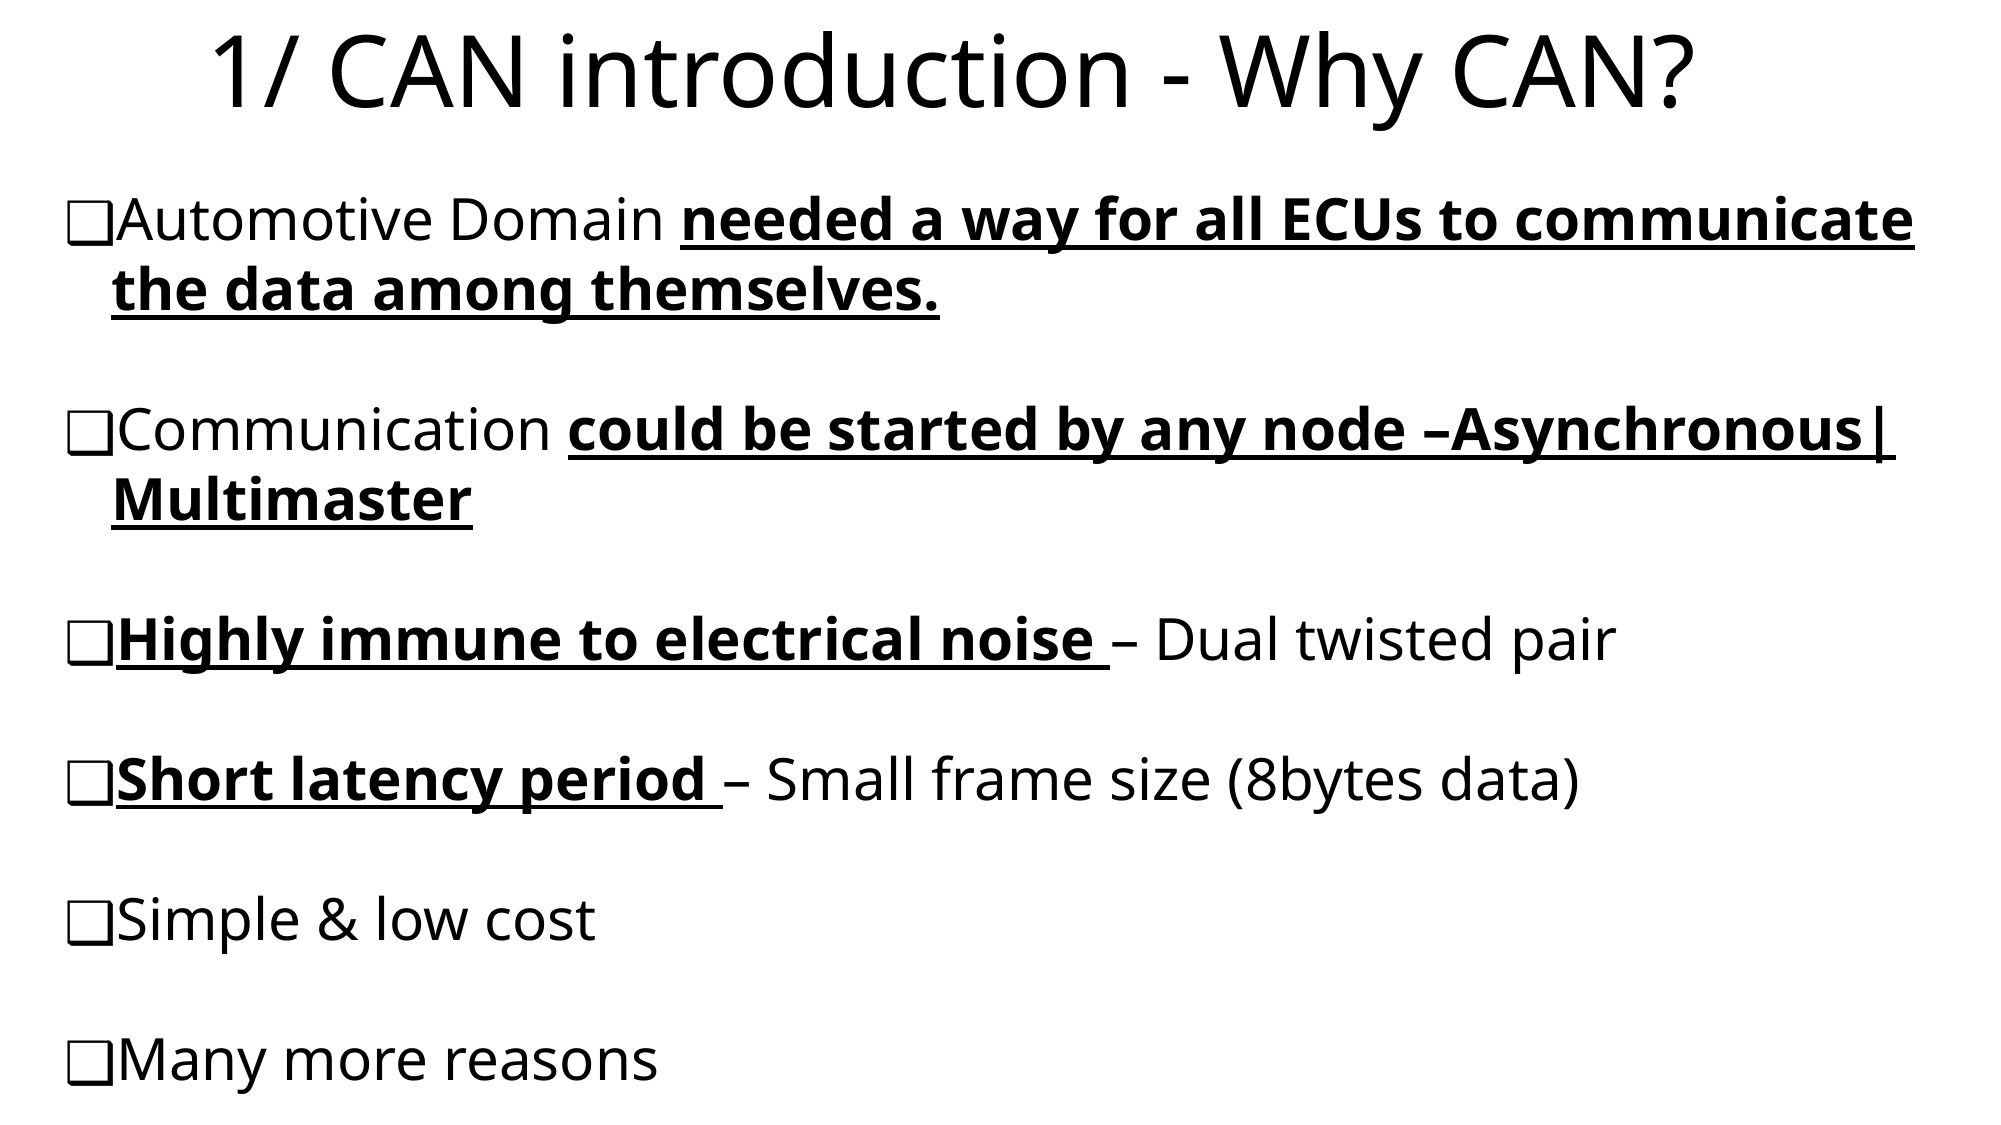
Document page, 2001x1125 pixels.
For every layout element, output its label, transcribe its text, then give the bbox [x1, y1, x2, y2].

text_box 1/ CAN introduction - Why CAN? [49, 0, 1856, 135]
text_box Automotive Domain needed a way for all ECUs to communicate the data among themselves. Communication could be started by any node –Asynchronous|Multimaster Highly immune to electrical noise – Dual twisted pair Short latency period – Small frame size (8bytes data) Simple & low cost Many more reasons [49, 175, 1951, 1100]
